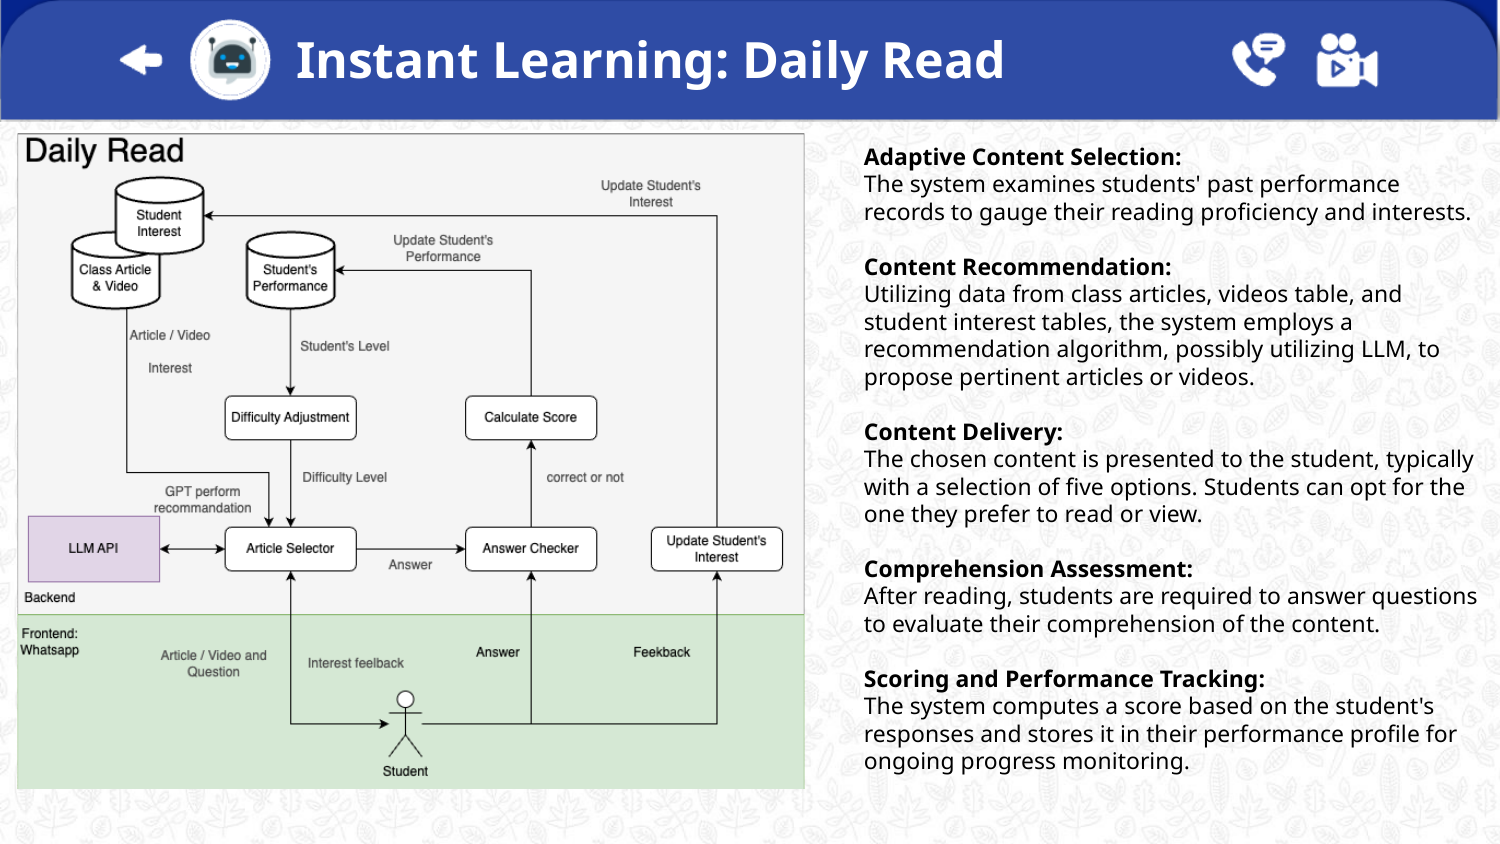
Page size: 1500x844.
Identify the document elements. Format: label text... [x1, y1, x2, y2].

text_box Adaptive Content Selection: The system examines students' past performance records to gauge their reading proficiency and interests. Content Recommendation: Utilizing data from class articles, videos table, and student interest tables, the system employs a recommendation algorithm, possibly utilizing LLM, to propose pertinent articles or videos. Content Delivery: The chosen content is presented to the student, typically with a selection of five options. Students can opt for the one they prefer to read or view. Comprehension Assessment: After reading, students are required to answer questions to evaluate their comprehension of the content. Scoring and Performance Tracking: The system computes a score based on the student's responses and stores it in their performance profile for ongoing progress monitoring. [848, 129, 1500, 387]
picture [0, 0, 1500, 844]
